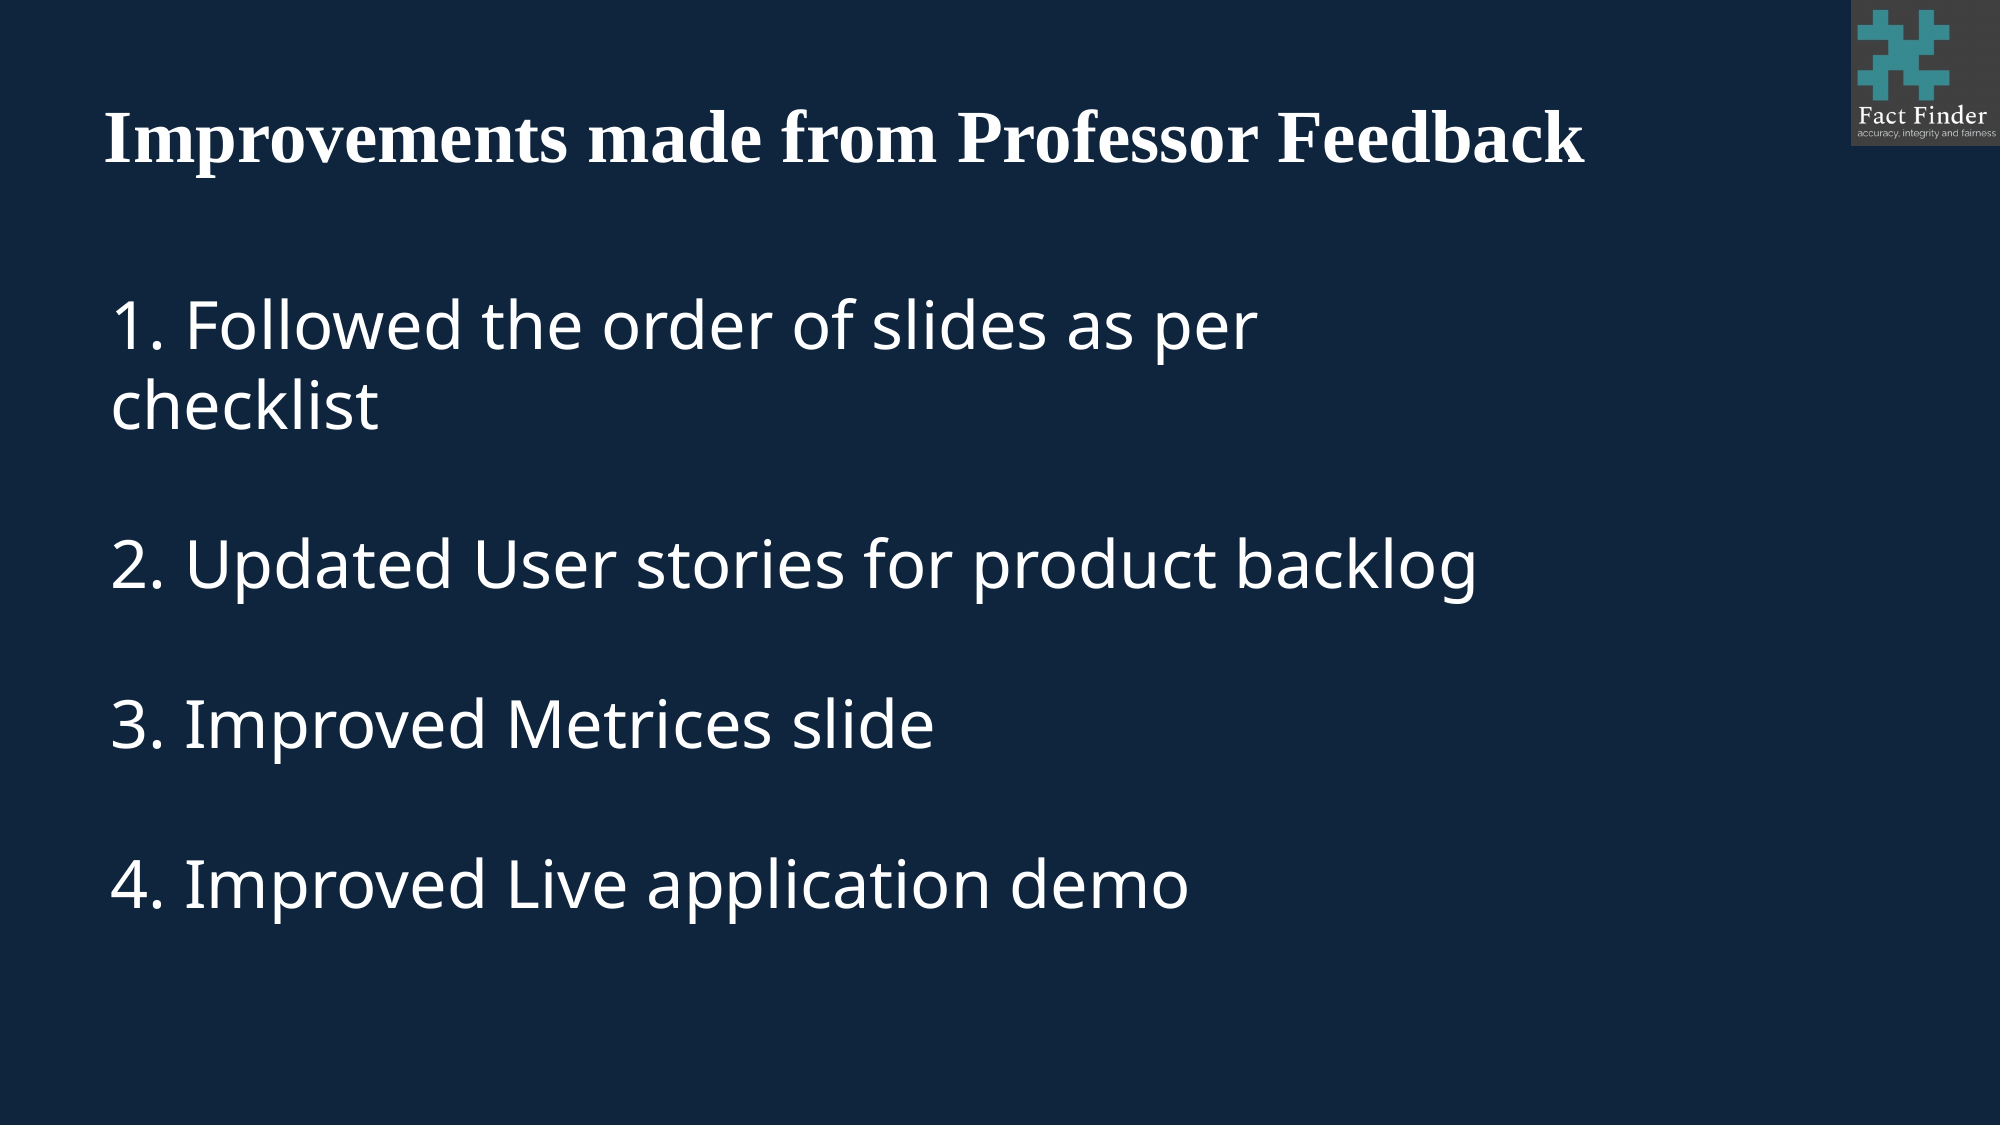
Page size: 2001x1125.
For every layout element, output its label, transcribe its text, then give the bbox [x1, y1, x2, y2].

picture [1851, 0, 2000, 146]
text_box Improvements made from Professor Feedback [88, 80, 1695, 276]
text_box 1. Followed the order of slides as per checklist 2. Updated User stories for product backlog 3. Improved Metrices slide 4. Improved Live application demo [95, 274, 1534, 930]
